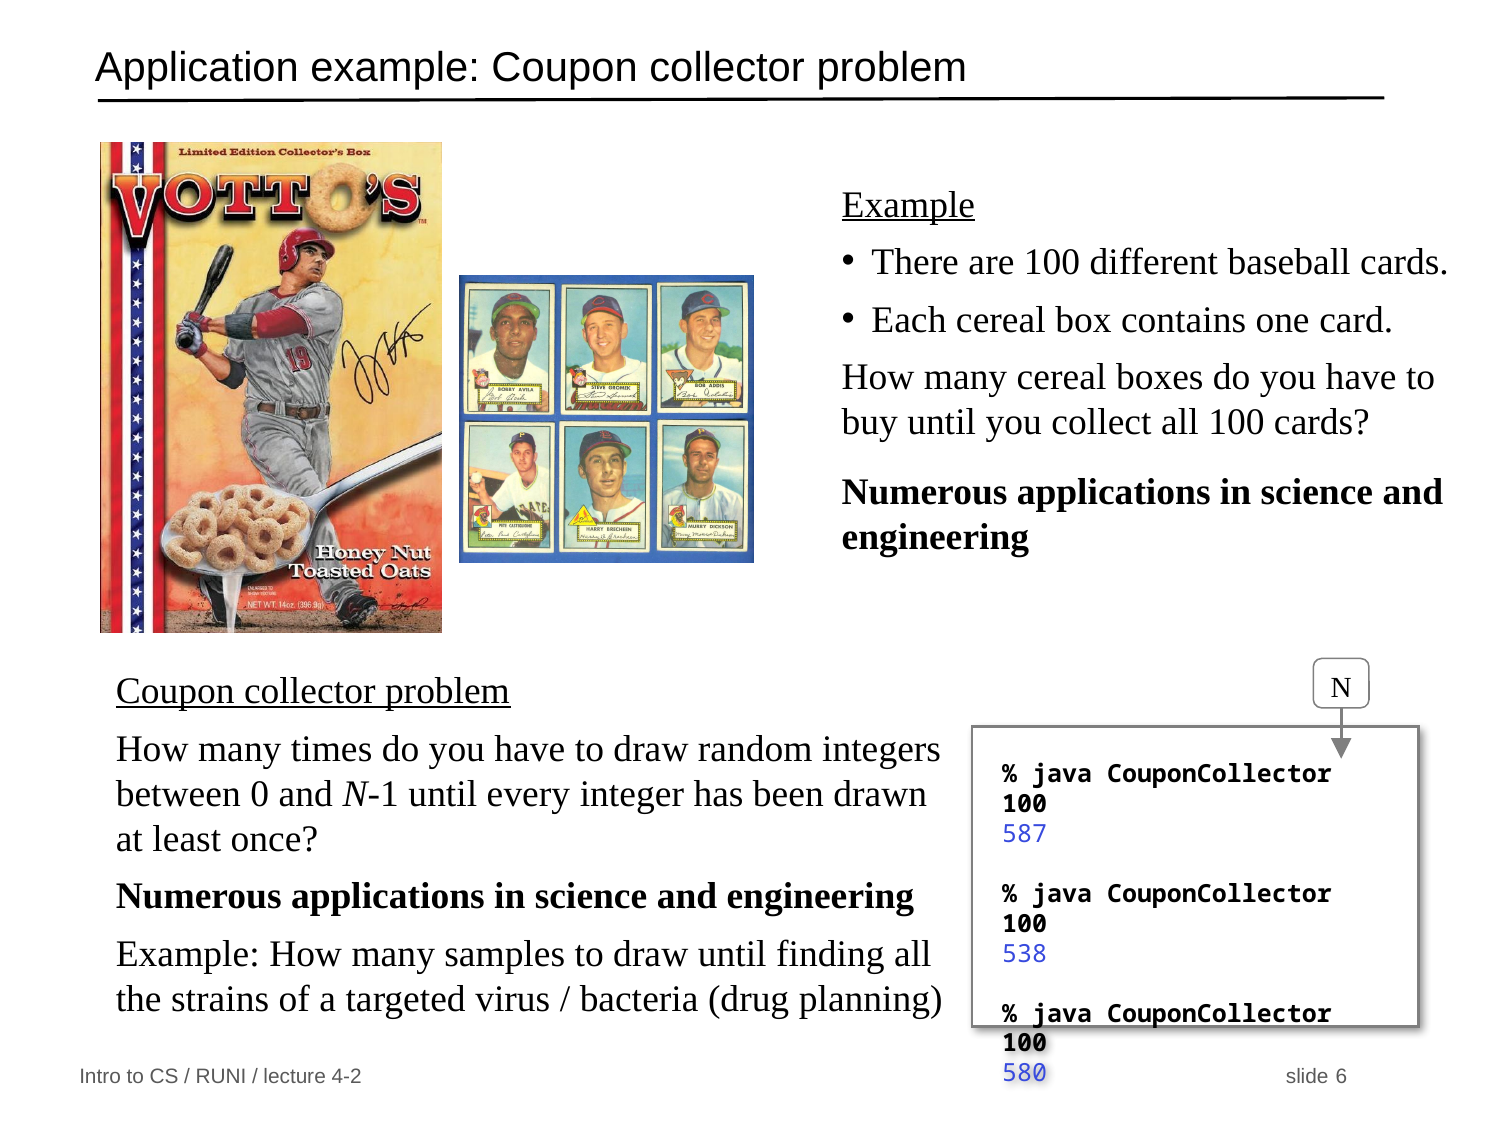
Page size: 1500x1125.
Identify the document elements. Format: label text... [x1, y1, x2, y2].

text_box Example There are 100 different baseball cards. Each cereal box contains one card. How many cereal boxes do you have to buy until you collect all 100 cards? Numerous applications in science and engineering [826, 152, 1469, 607]
picture [100, 142, 443, 634]
title Application example: Coupon collector problem [79, 33, 1371, 109]
picture [458, 275, 754, 563]
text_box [971, 658, 1419, 1027]
text_box Coupon collector problem How many times do you have to draw random integers between 0 and N-1 until every integer has been drawn at least once? Numerous applications in science and engineering Example: How many samples to draw until finding all the strains of a targeted virus / bacteria (drug planning) [100, 658, 969, 811]
